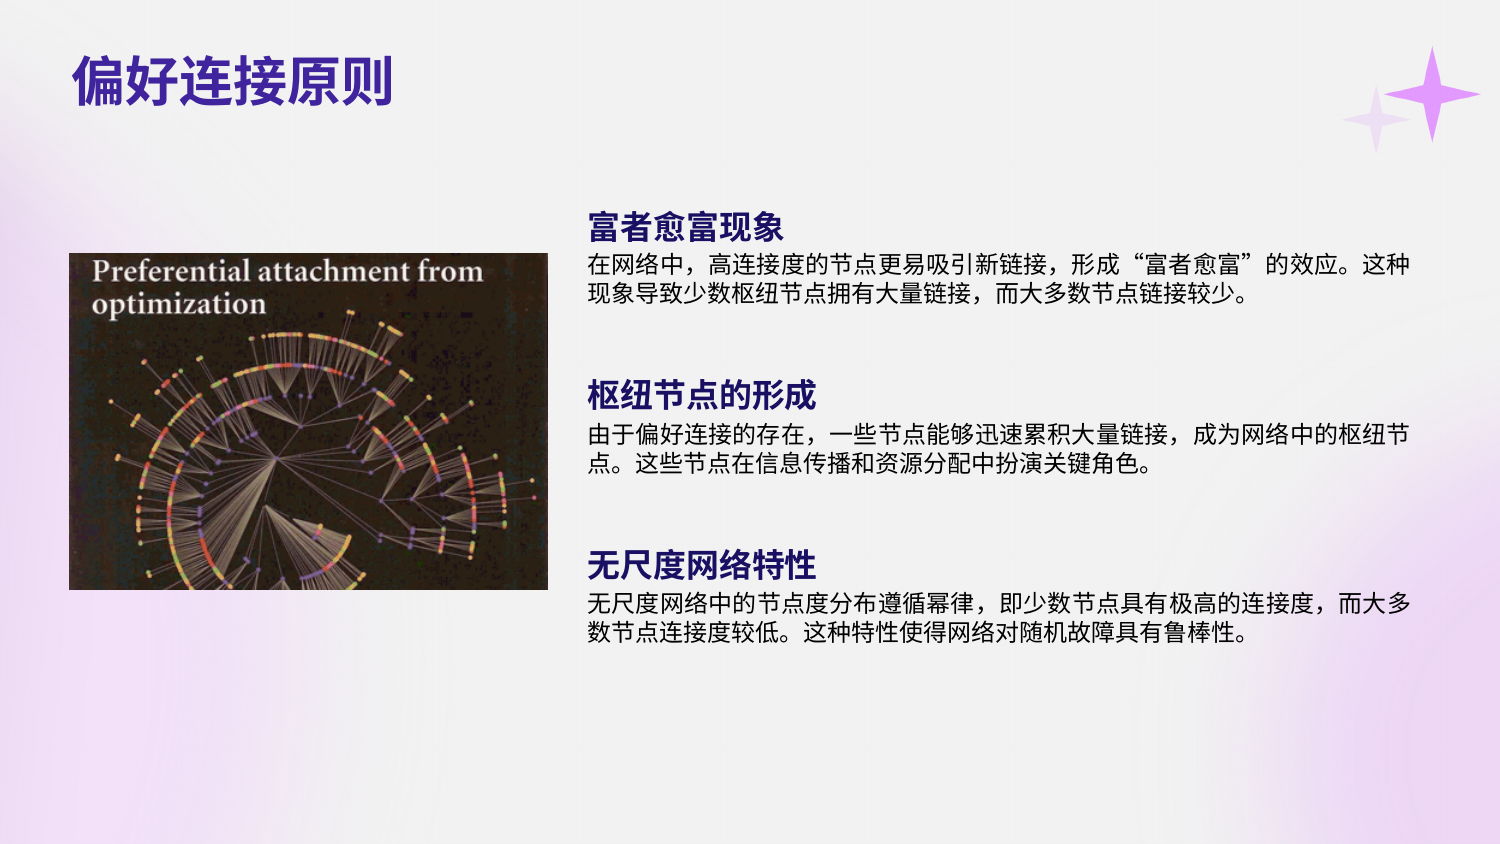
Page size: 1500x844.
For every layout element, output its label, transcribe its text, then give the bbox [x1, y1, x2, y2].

text_box 富者愈富现象 [571, 185, 1115, 234]
text_box 由于偏好连接的存在，一些节点能够迅速累积大量链接，成为网络中的枢纽节点。这些节点在信息传播和资源分配中扮演关键角色。 [571, 403, 1427, 493]
picture [0, 0, 1500, 844]
text_box 偏好连接原则 [56, 23, 1420, 128]
text_box 枢纽节点的形成 [571, 354, 1312, 403]
text_box 无尺度网络中的节点度分布遵循幂律，即少数节点具有极高的连接度，而大多数节点连接度较低。这种特性使得网络对随机故障具有鲁棒性。 [571, 572, 1427, 662]
text_box 在网络中，高连接度的节点更易吸引新链接，形成“富者愈富”的效应。这种现象导致少数枢纽节点拥有大量链接，而大多数节点链接较少。 [571, 234, 1427, 323]
text_box 无尺度网络特性 [571, 524, 1370, 572]
